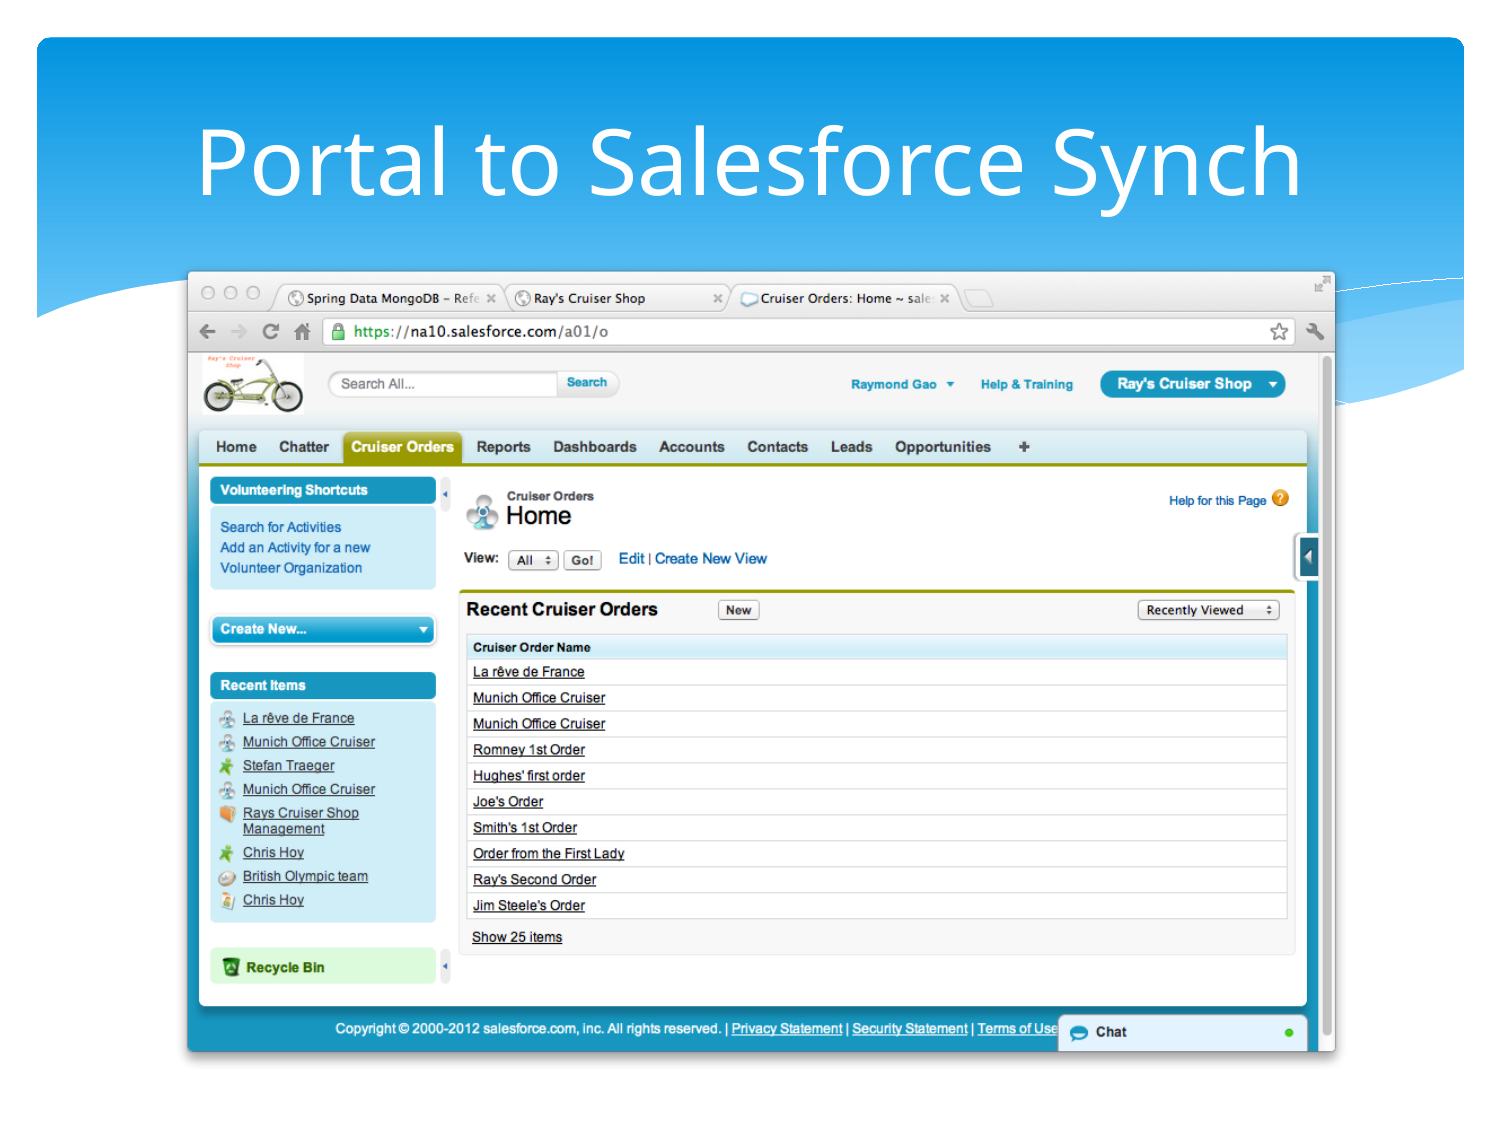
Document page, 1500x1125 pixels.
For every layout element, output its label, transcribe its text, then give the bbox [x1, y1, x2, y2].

picture [172, 260, 1351, 1075]
title Portal to Salesforce Synch [75, 55, 1425, 261]
